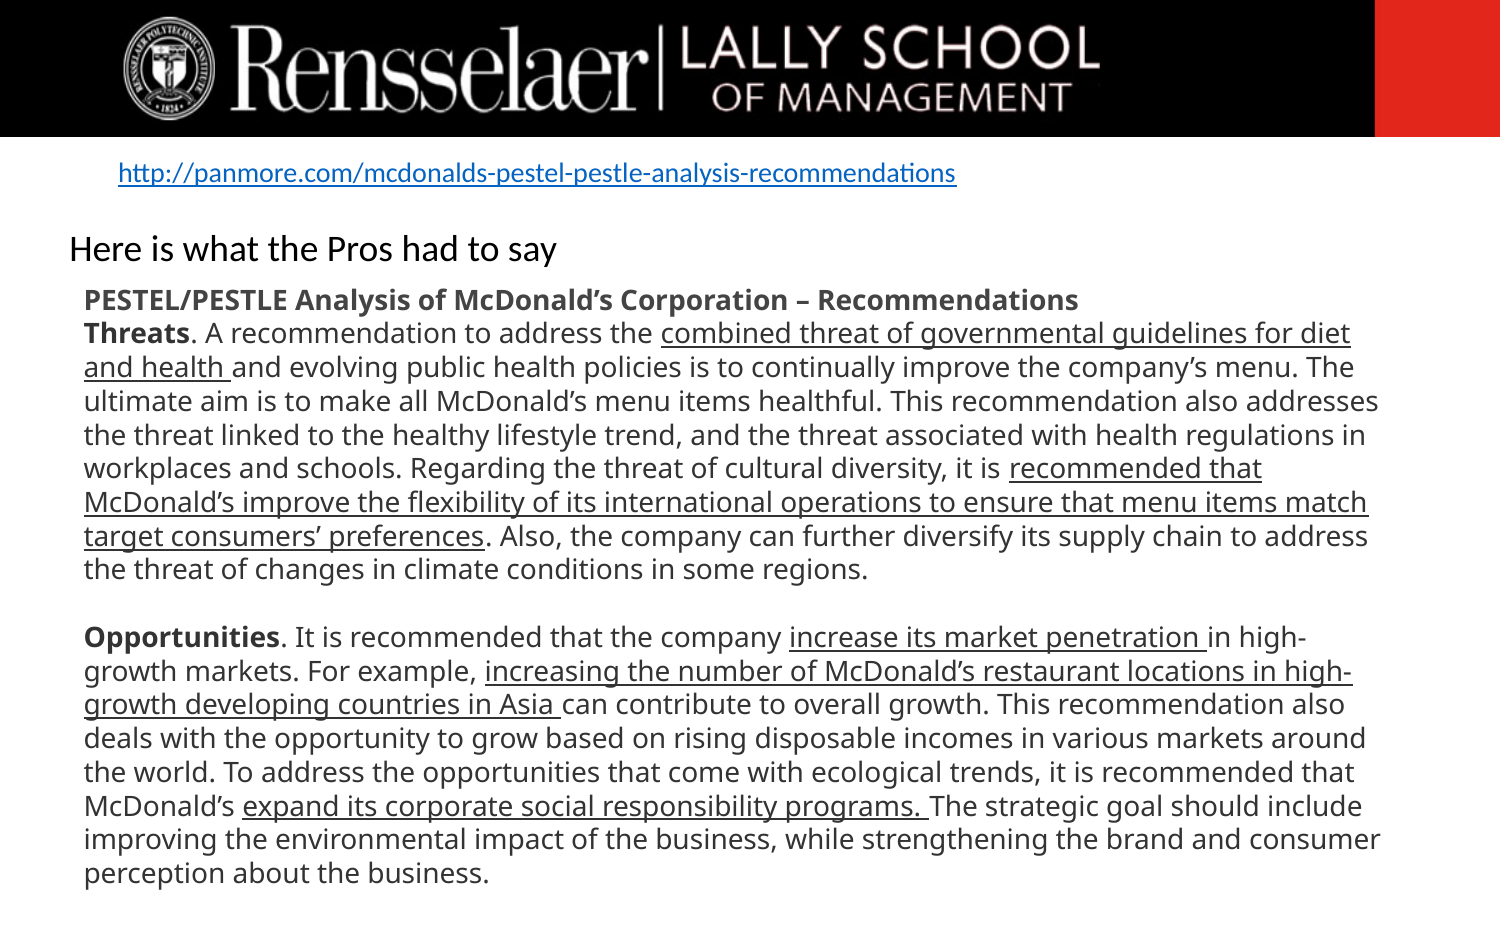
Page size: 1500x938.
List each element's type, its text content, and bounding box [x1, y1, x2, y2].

picture [0, 0, 1500, 137]
text_box PESTEL/PESTLE Analysis of McDonald’s Corporation – Recommendations Threats. A recommendation to address the combined threat of governmental guidelines for diet and health and evolving public health policies is to continually improve the company’s menu. The ultimate aim is to make all McDonald’s menu items healthful. This recommendation also addresses the threat linked to the healthy lifestyle trend, and the threat associated with health regulations in workplaces and schools. Regarding the threat of cultural diversity, it is recommended that McDonald’s improve the flexibility of its international operations to ensure that menu items match target consumers’ preferences. Also, the company can further diversify its supply chain to address the threat of changes in climate conditions in some regions. Opportunities. It is recommended that the company increase its market penetration in high-growth markets. For example, increasing the number of McDonald’s restaurant locations in high-growth developing countries in Asia can contribute to overall growth. This recommendation also deals with the opportunity to grow based on rising disposable incomes in various markets around the world. To address the opportunities that come with ecological trends, it is recommended that McDonald’s expand its corporate social responsibility programs. The strategic goal should include improving the environmental impact of the business, while strengthening the brand and consumer perception about the business. [68, 274, 1398, 938]
text_box Here is what the Pros had to say [54, 216, 573, 276]
text_box http://panmore.com/mcdonalds-pestel-pestle-analysis-recommendations [103, 147, 1147, 196]
